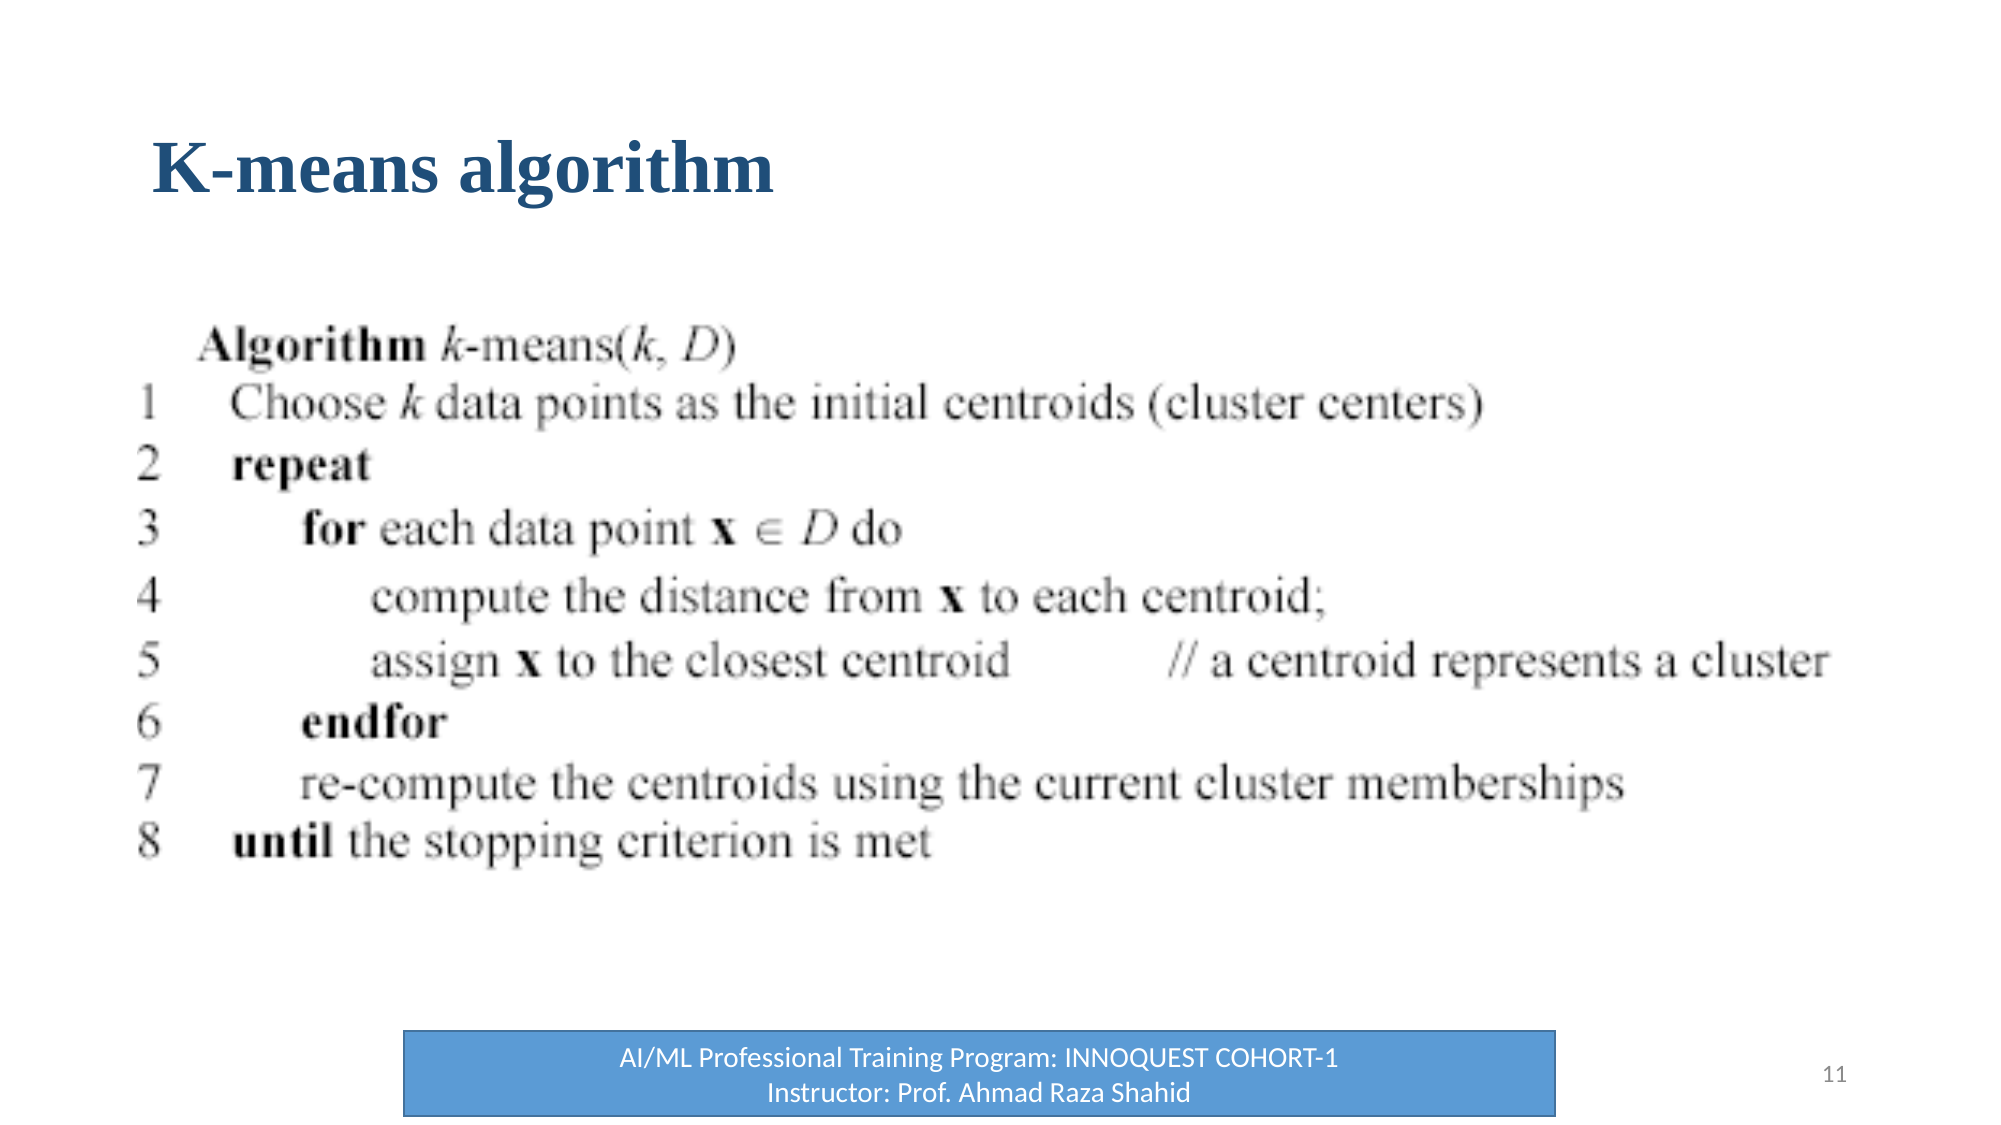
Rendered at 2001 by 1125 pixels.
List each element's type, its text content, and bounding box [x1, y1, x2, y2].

slide_number 11 [1412, 1042, 1863, 1103]
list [137, 320, 1836, 884]
text_box AI/ML Professional Training Program: INNOQUEST COHORT-1 Instructor: Prof. Ahmad Raza Shahid [403, 1030, 1556, 1117]
title K-means algorithm [137, 59, 1863, 278]
